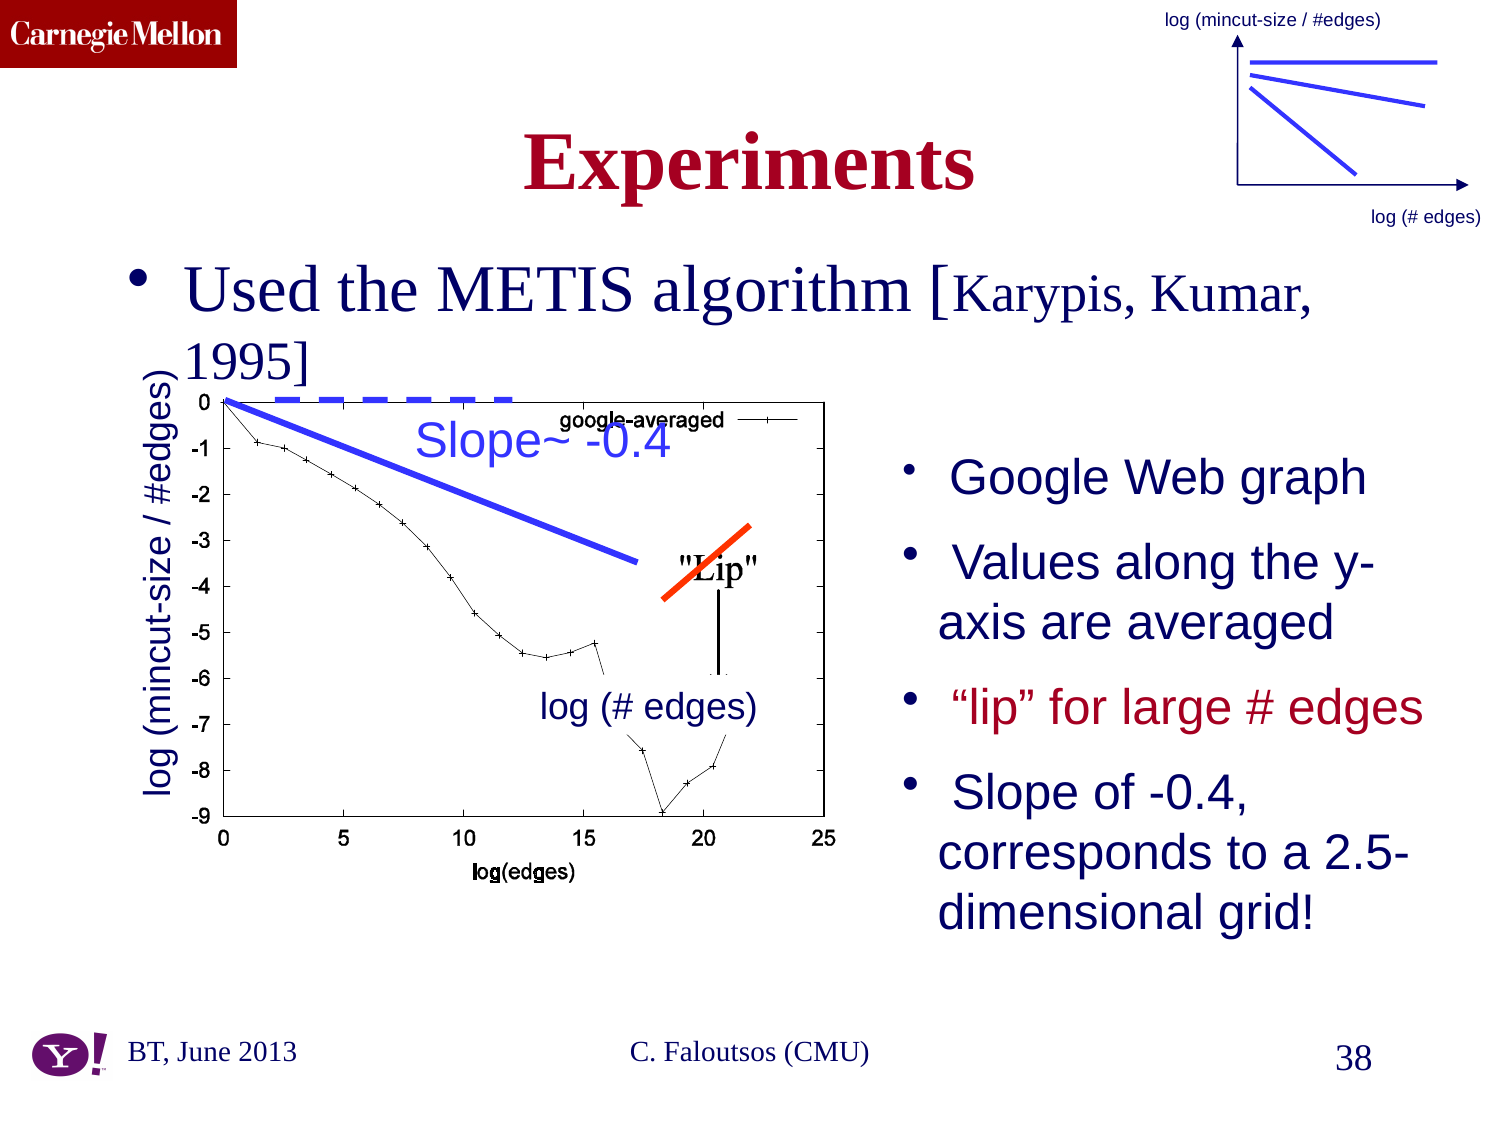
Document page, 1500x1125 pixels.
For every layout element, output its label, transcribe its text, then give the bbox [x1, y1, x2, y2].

title Experiments [112, 99, 1144, 213]
picture [31, 1031, 112, 1081]
picture [0, 0, 237, 68]
list Used the METIS algorithm [Karypis, Kumar, 1995] [112, 237, 1388, 1001]
text_box Google Web graph Values along the y-axis are averaged “lip” for large # edges Slope of -0.4, corresponds to a 2.5-dimensional grid! [887, 437, 1450, 948]
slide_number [112, 1024, 426, 1101]
slide_number 38 [1074, 1024, 1388, 1101]
picture [137, 374, 863, 883]
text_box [1149, 0, 1500, 236]
text_box log (mincut-size / #edges) [124, 337, 185, 813]
footer C. Faloutsos (CMU) [512, 1024, 988, 1101]
